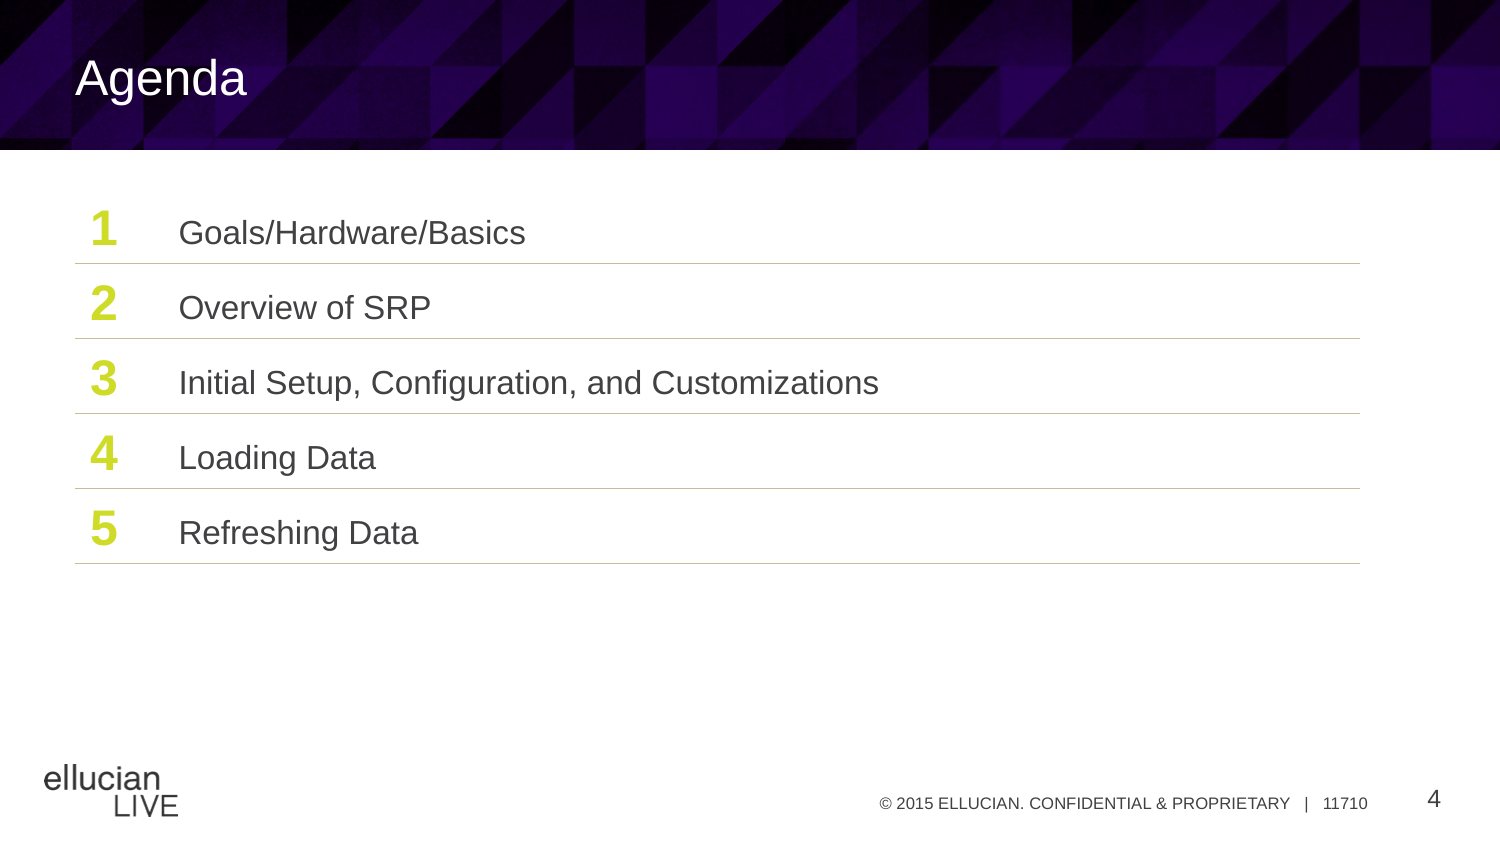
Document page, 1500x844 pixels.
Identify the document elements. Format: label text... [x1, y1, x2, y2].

picture [44, 764, 178, 817]
title Agenda [75, 4, 1360, 146]
picture [0, 0, 1500, 150]
